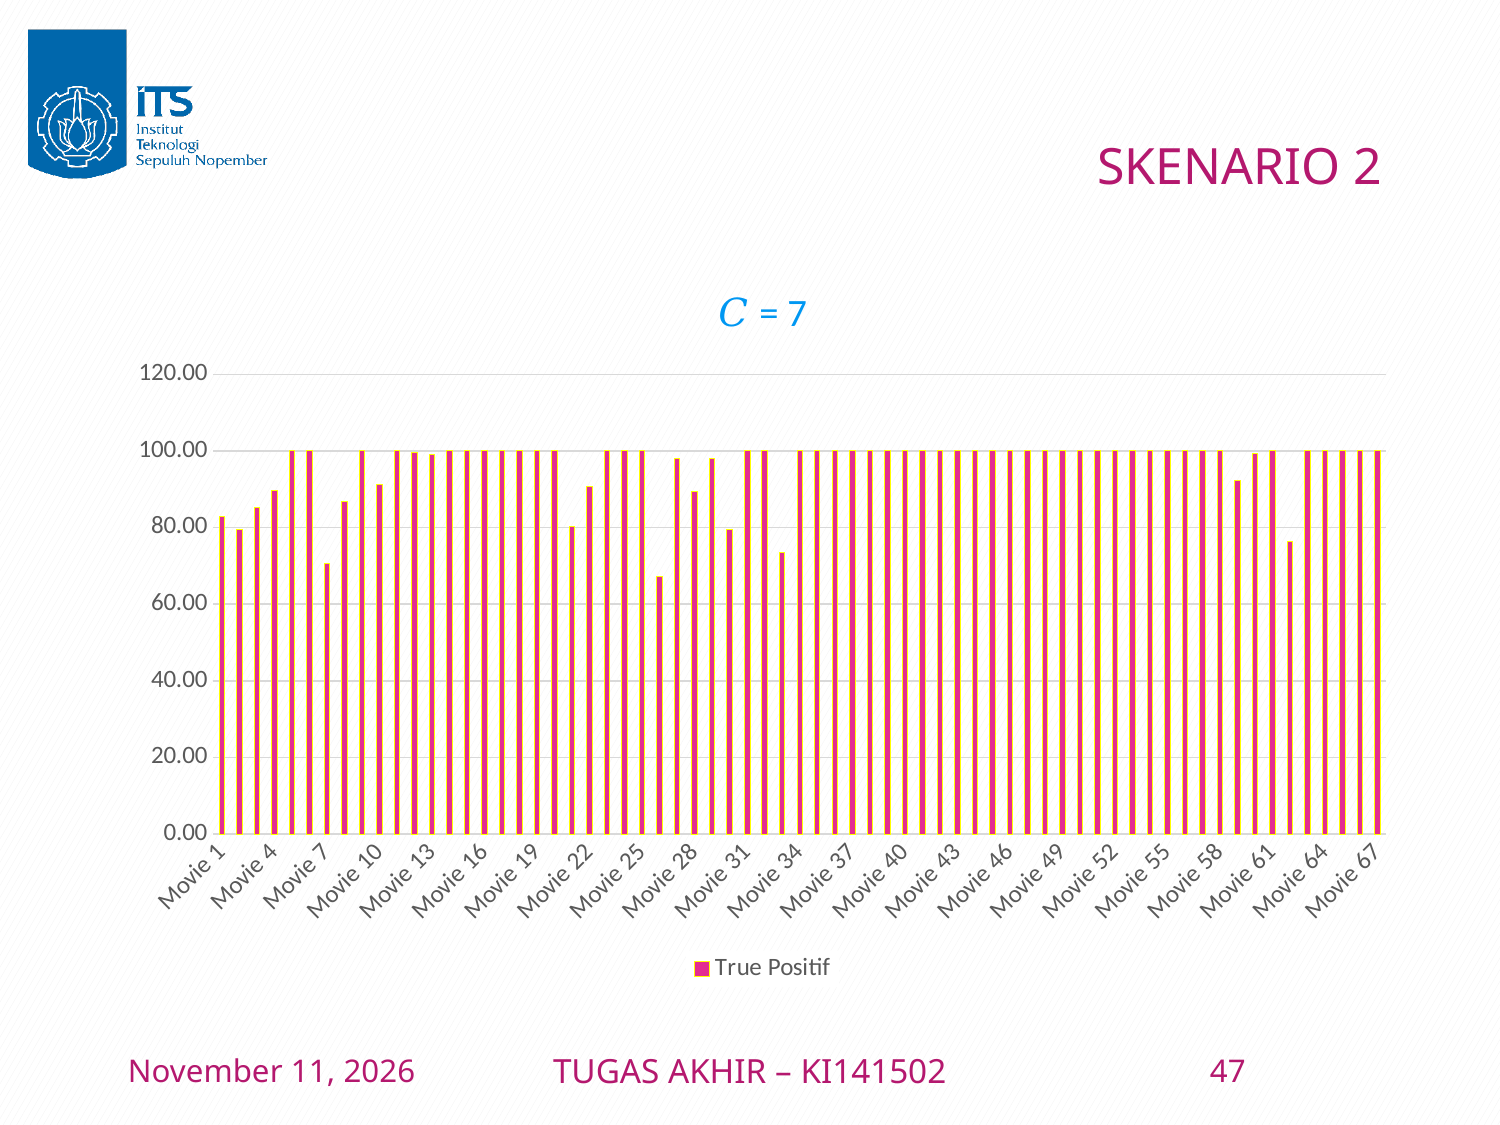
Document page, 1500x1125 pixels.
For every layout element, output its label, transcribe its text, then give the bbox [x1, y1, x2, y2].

picture [19, 21, 274, 187]
slide_number 47 [1059, 1042, 1397, 1103]
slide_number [103, 1042, 441, 1103]
chart [112, 262, 1413, 988]
footer TUGAS AKHIR – KI141502 [496, 1042, 1004, 1103]
title SKENARIO 2 [103, 59, 1397, 278]
